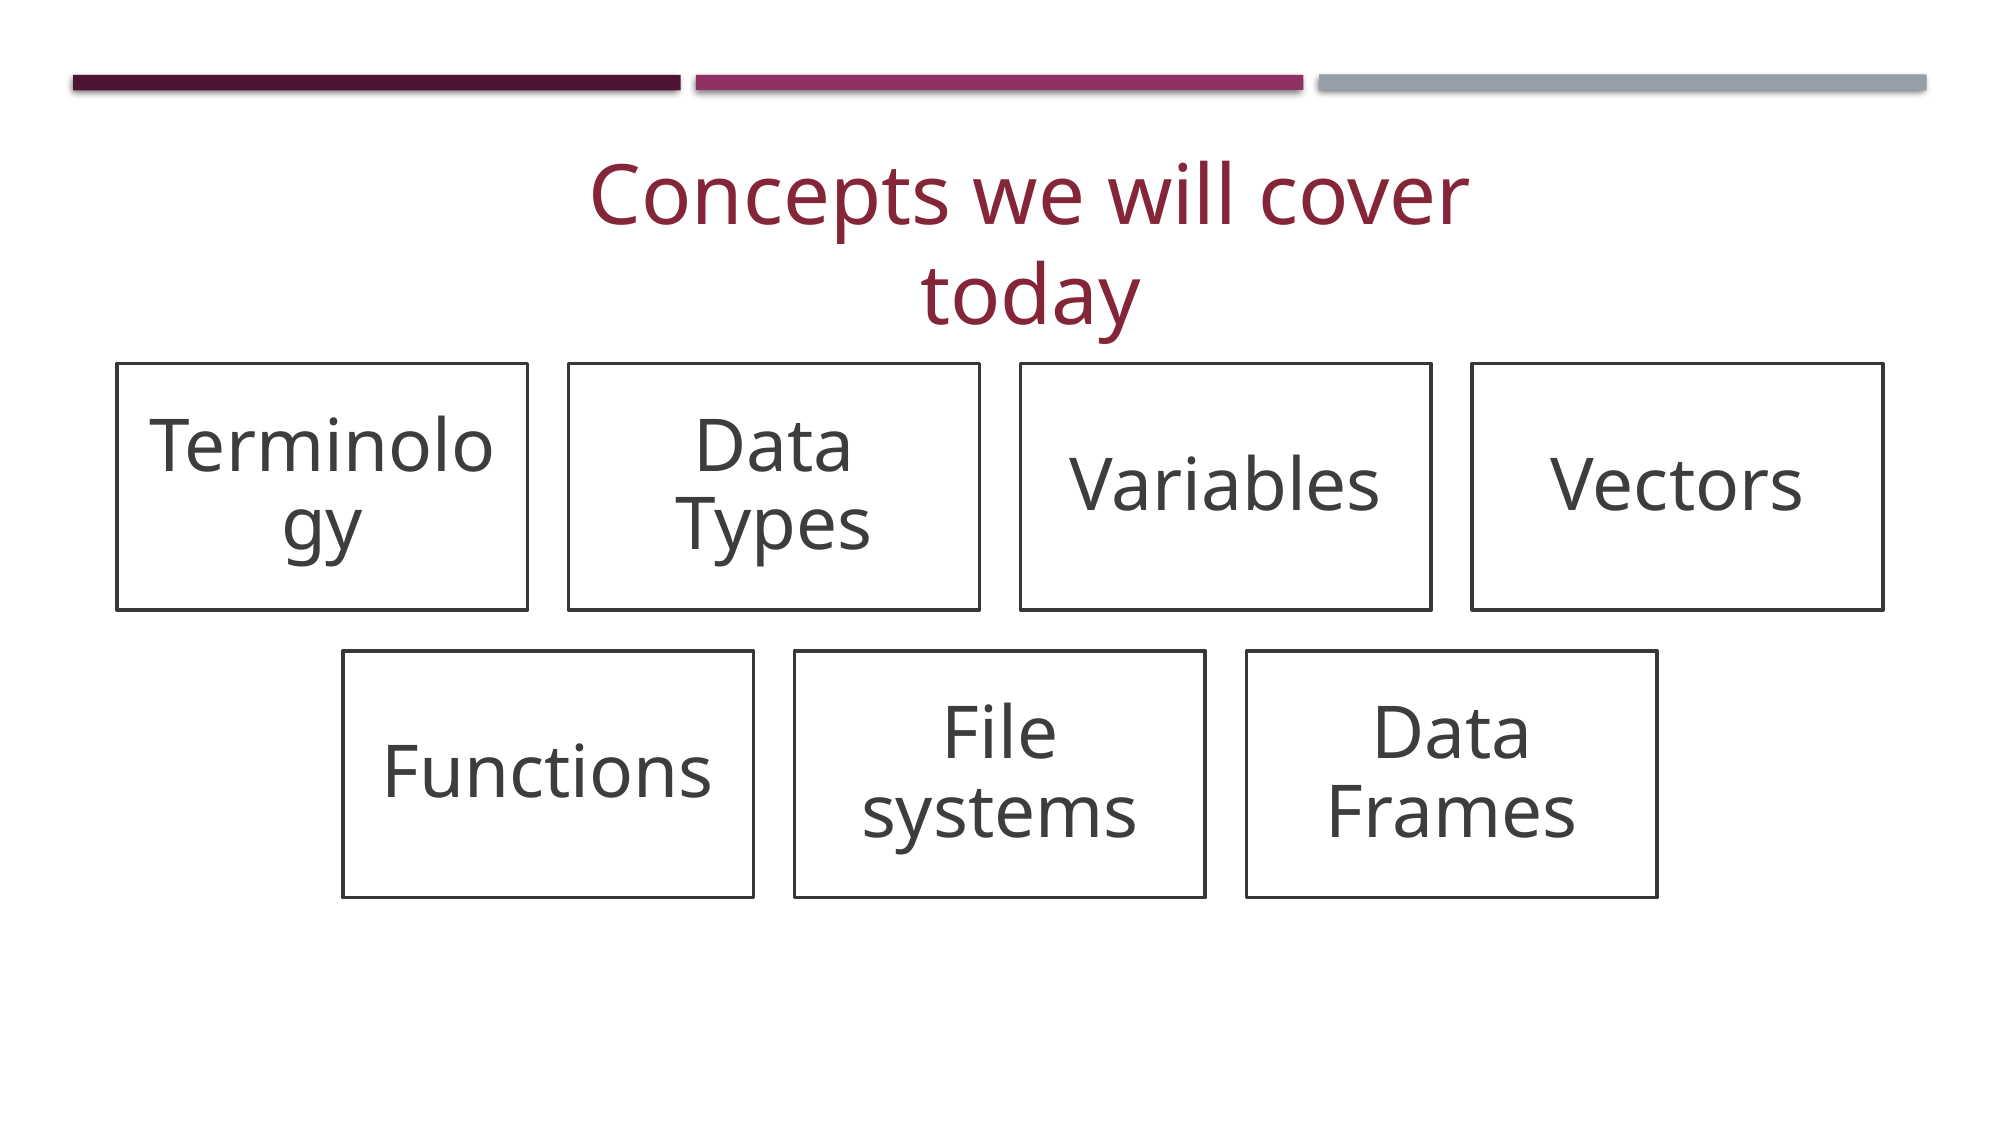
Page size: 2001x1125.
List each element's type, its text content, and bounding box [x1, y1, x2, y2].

text_box Concepts we will cover today [457, 134, 1603, 306]
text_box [115, 308, 1885, 952]
